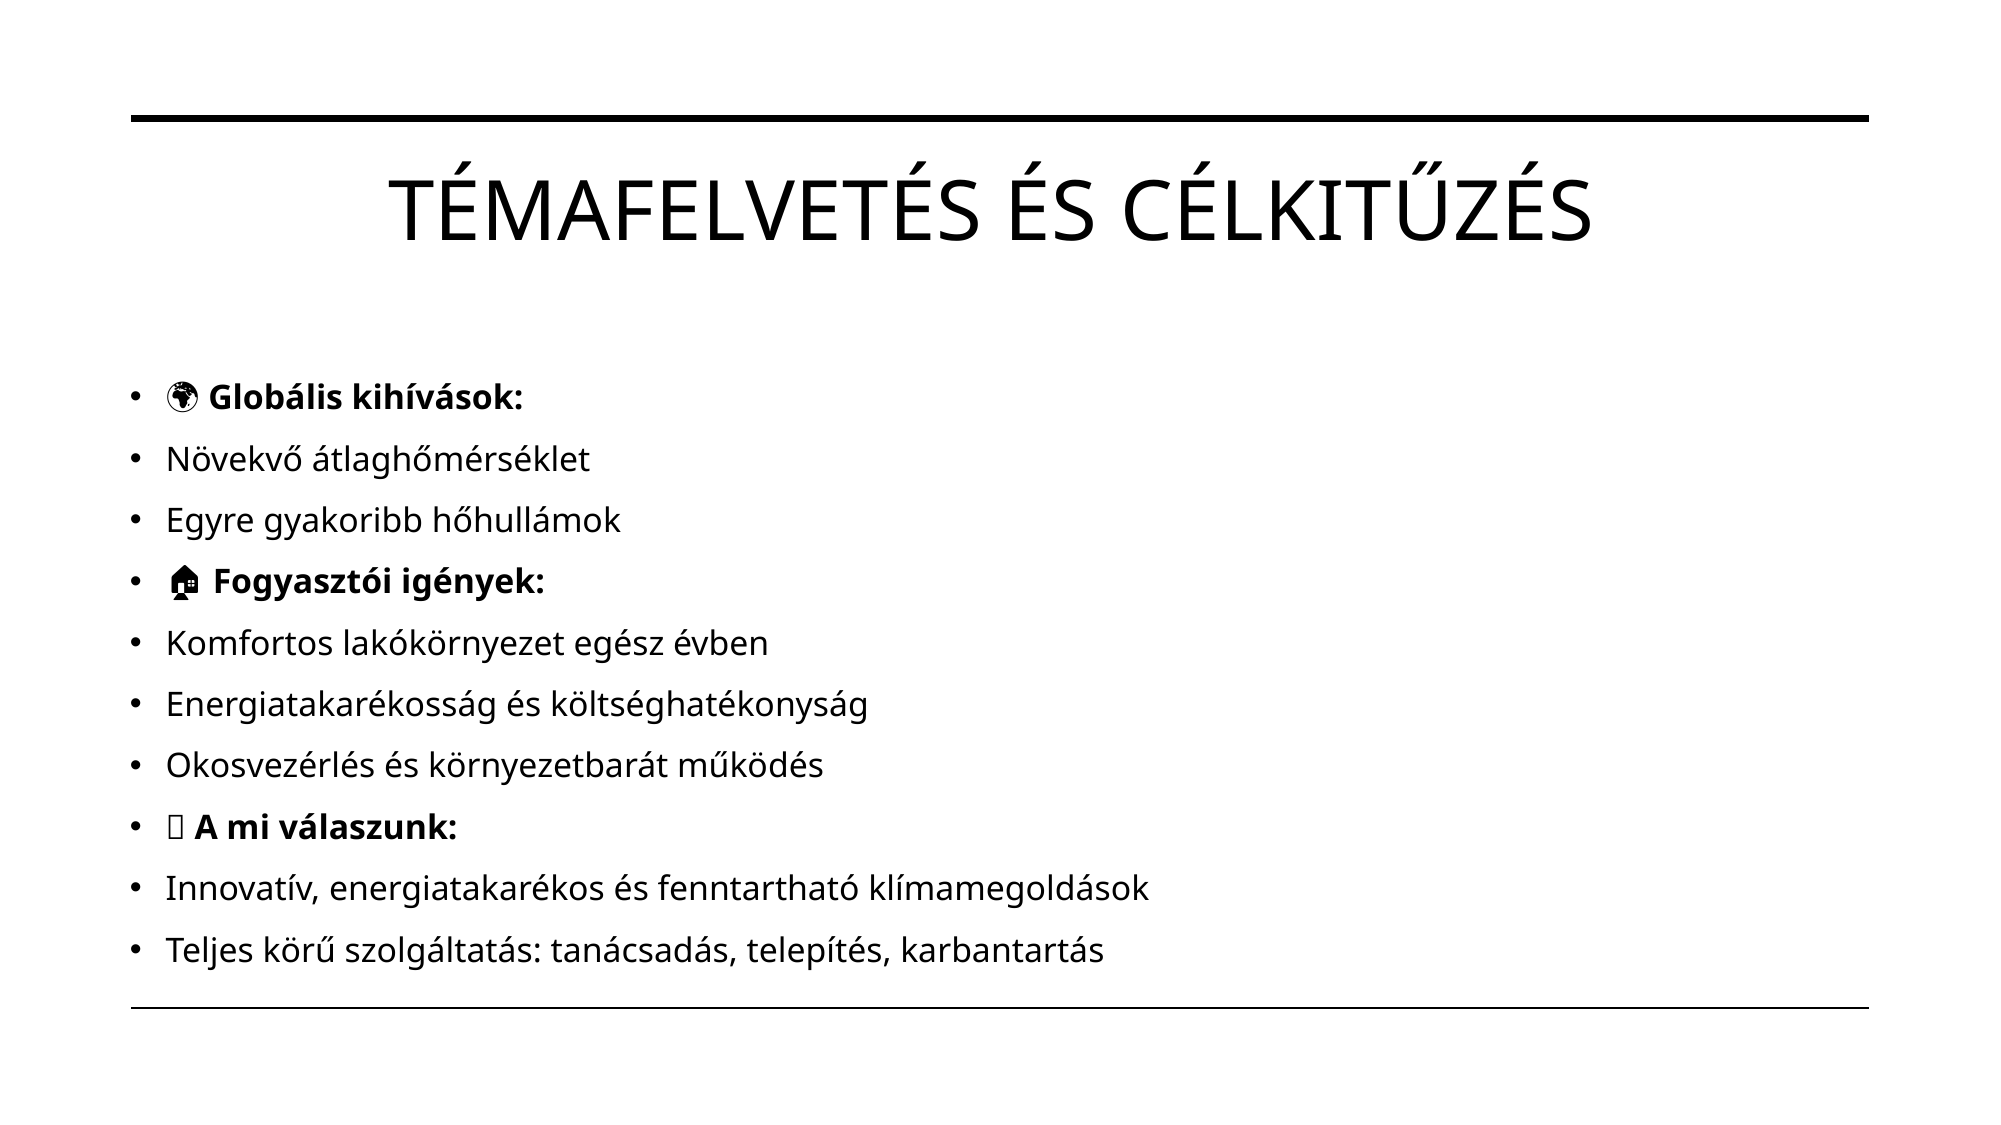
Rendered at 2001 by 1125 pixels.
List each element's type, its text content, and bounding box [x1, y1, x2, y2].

list 🌍 Globális kihívások: Növekvő átlaghőmérséklet Egyre gyakoribb hőhullámok 🏠 Fogyasztói igények: Komfortos lakókörnyezet egész évben Energiatakarékosság és költséghatékonyság Okosvezérlés és környezetbarát működés 🔧 A mi válaszunk: Innovatív, energiatakarékos és fenntartható klímamegoldások Teljes körű szolgáltatás: tanácsadás, telepítés, karbantartás [114, 364, 1869, 978]
title TÉMAFELVETÉS ÉS CÉLKITŰZÉS [114, 149, 1869, 364]
